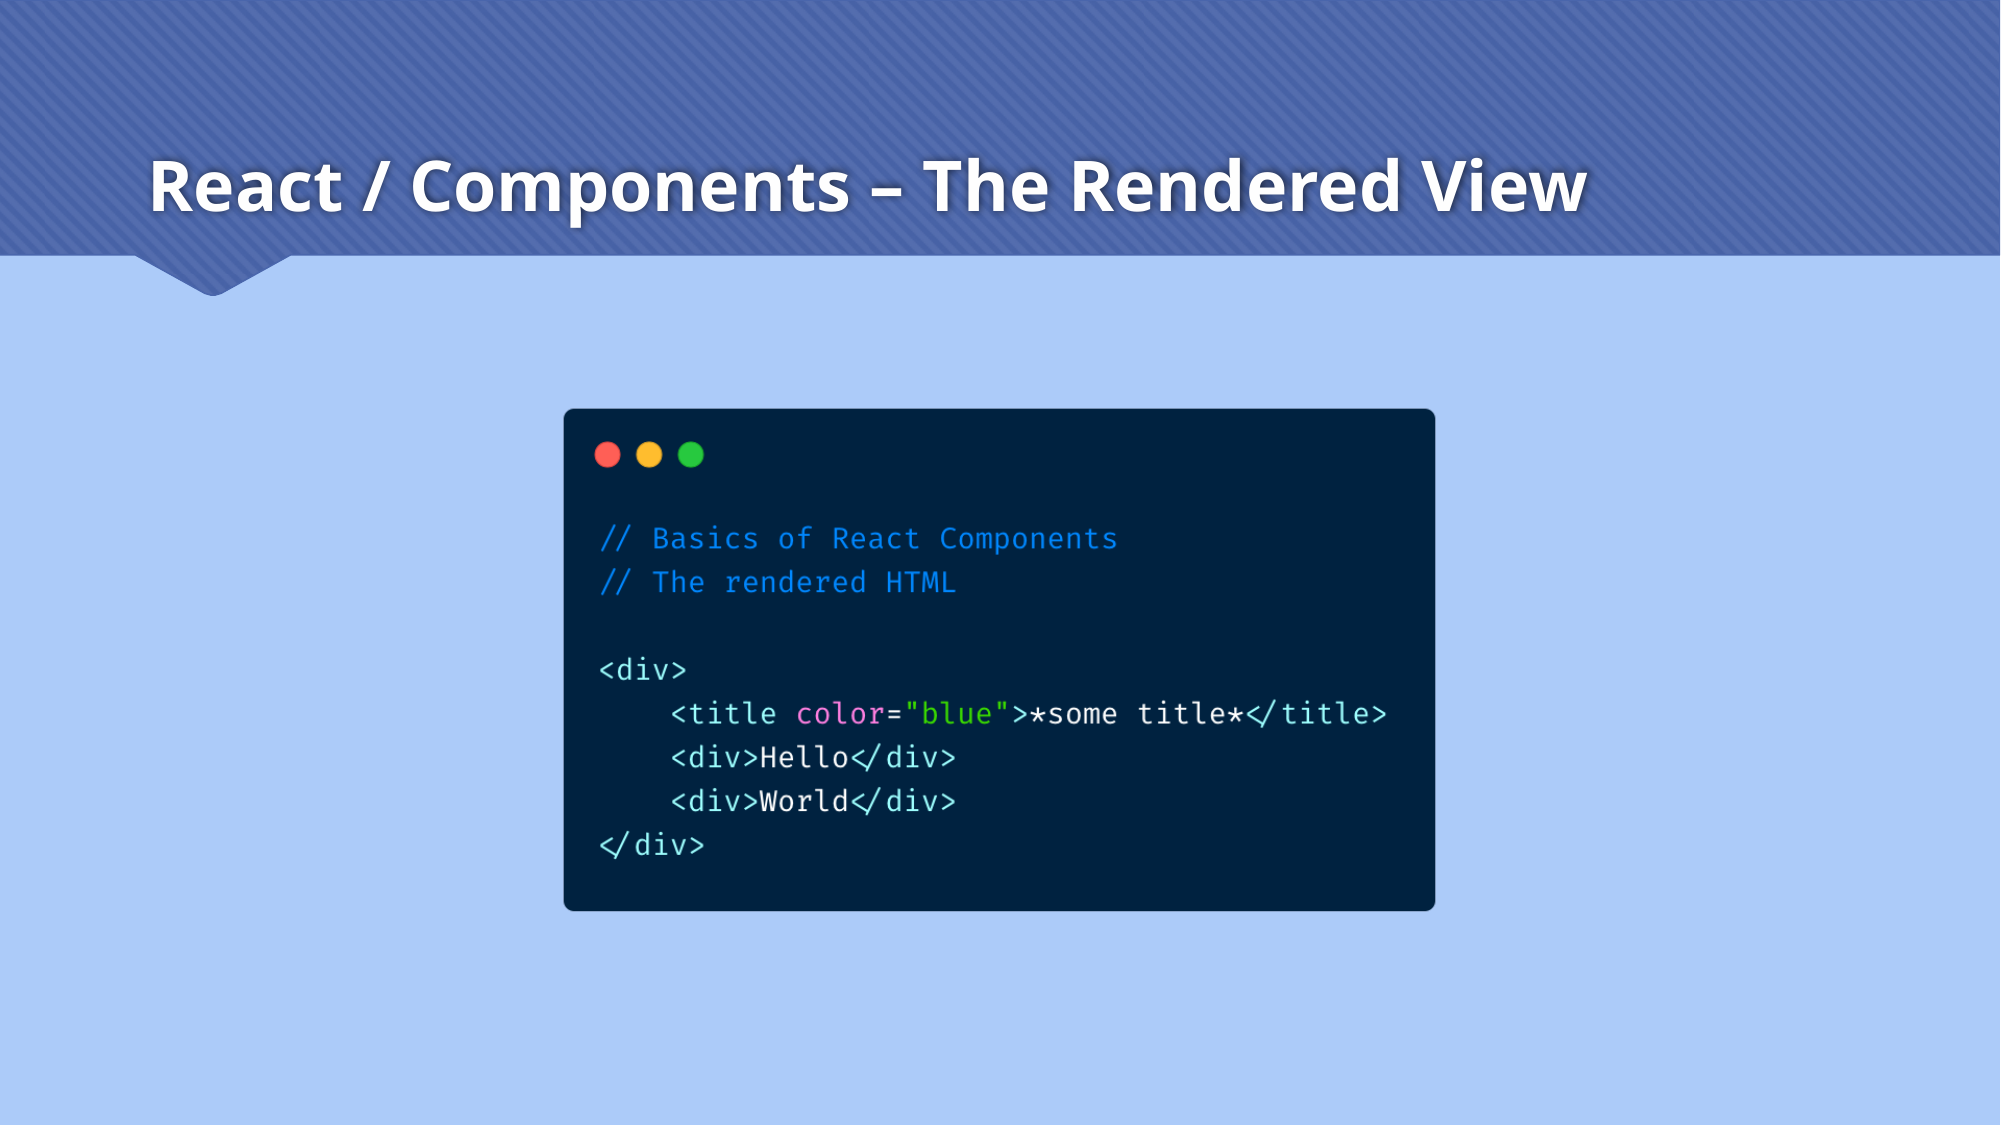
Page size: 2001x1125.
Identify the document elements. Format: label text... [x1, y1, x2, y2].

picture [448, 292, 1552, 1029]
title React / Components – The Rendered View [132, 73, 1868, 233]
